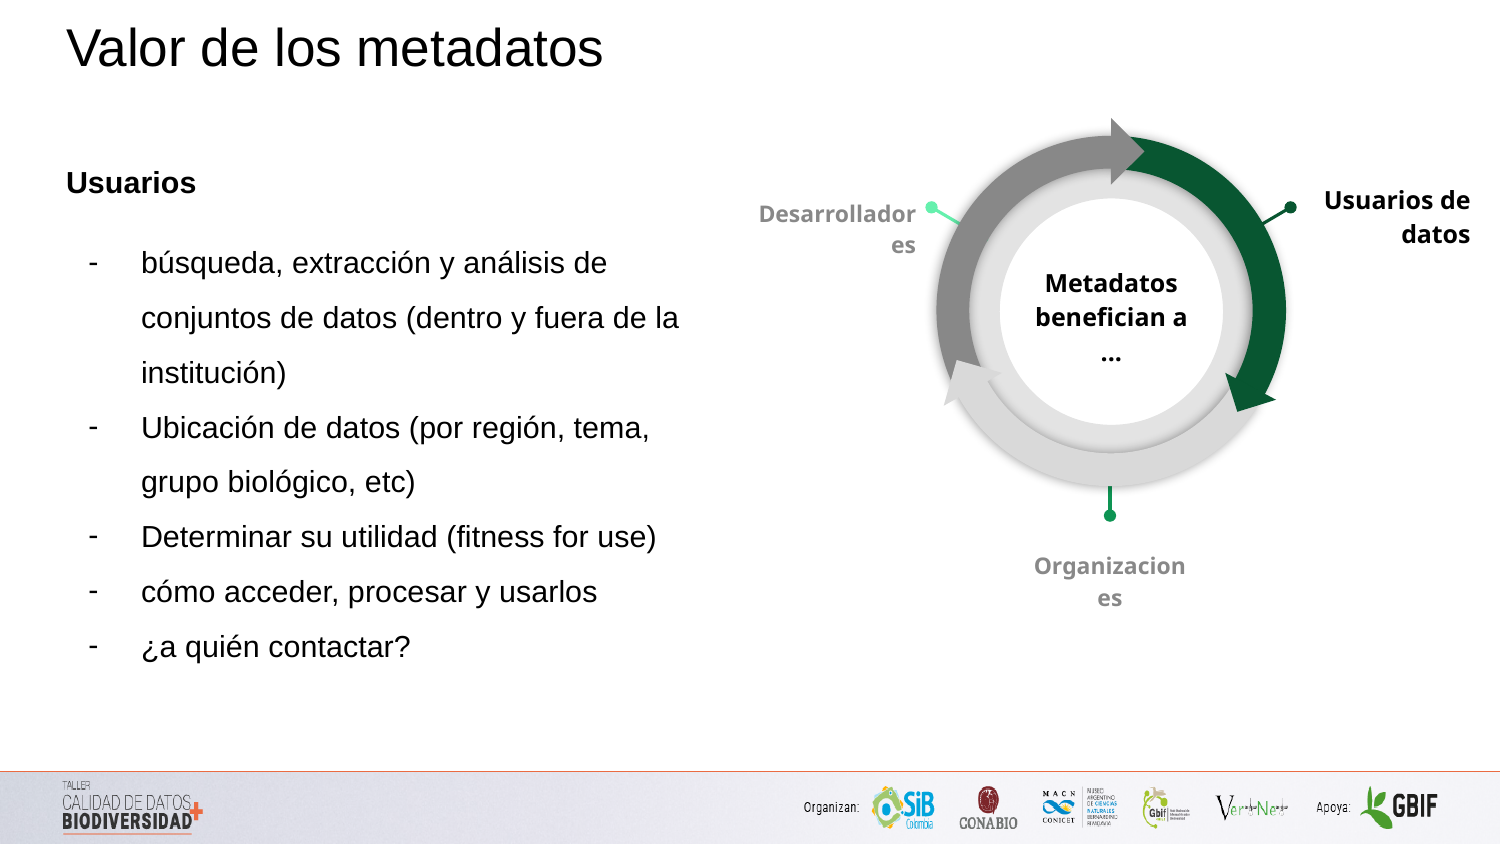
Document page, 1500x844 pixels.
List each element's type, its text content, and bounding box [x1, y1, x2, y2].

list Usuarios búsqueda, extracción y análisis de conjuntos de datos (dentro y fuera de la institución) Ubicación de datos (por región, tema, grupo biológico, etc) Determinar su utilidad (fitness for use) cómo acceder, procesar y usarlos ¿a quién contactar? [51, 89, 731, 650]
text_box [1110, 117, 1145, 185]
text_box [1126, 136, 1229, 232]
title Valor de los metadatos [51, 0, 1449, 92]
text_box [1234, 164, 1486, 253]
text_box [978, 179, 1242, 445]
text_box Metadatos benefician a ... [1017, 262, 1205, 368]
picture [0, 771, 1500, 844]
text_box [737, 164, 988, 253]
text_box [1225, 372, 1277, 412]
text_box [1012, 455, 1207, 606]
text_box [943, 360, 1003, 406]
text_box [1236, 260, 1287, 393]
text_box [959, 382, 1102, 455]
text_box [936, 260, 981, 380]
text_box [992, 135, 1111, 234]
text_box [1119, 389, 1258, 456]
